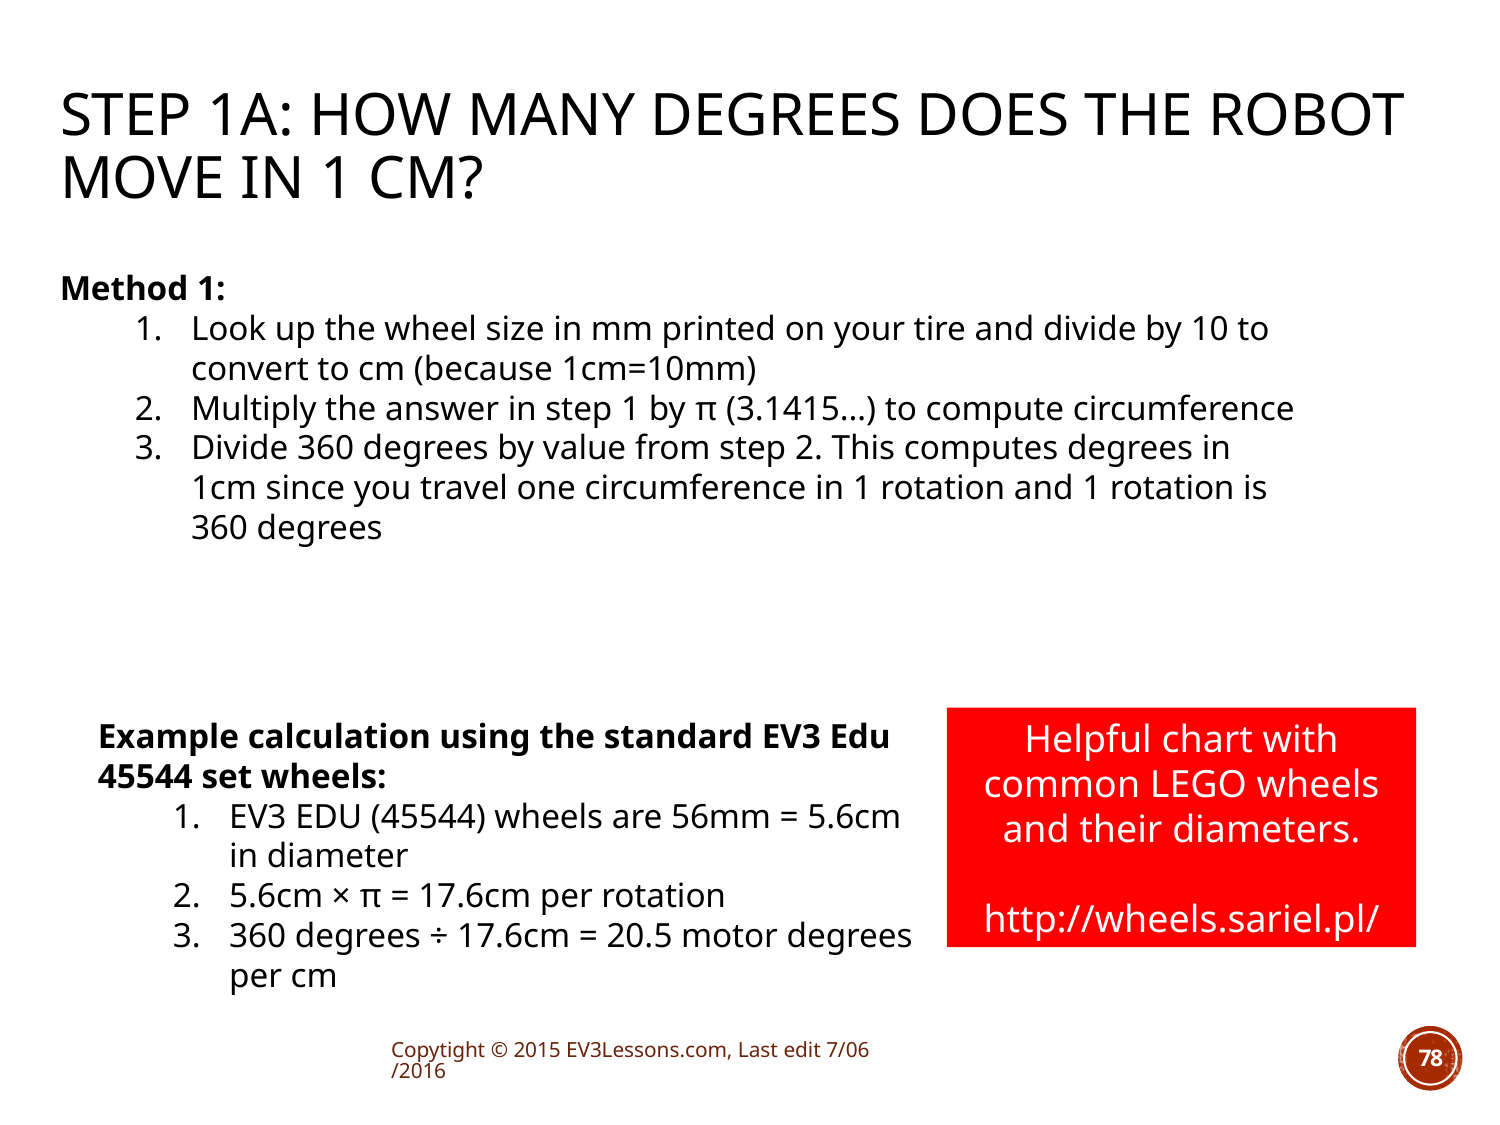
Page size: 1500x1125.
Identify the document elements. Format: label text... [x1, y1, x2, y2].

text_box Example calculation using the standard EV3 Edu 45544 set wheels: EV3 EDU (45544) wheels are 56mm = 5.6cm in diameter 5.6cm × π = 17.6cm per rotation 360 degrees ÷ 17.6cm = 20.5 motor degrees per cm [83, 707, 947, 1002]
text_box Method 1: Look up the wheel size in mm printed on your tire and divide by 10 to convert to cm (because 1cm=10mm) Multiply the answer in step 1 by π (3.1415…) to compute circumference Divide 360 degrees by value from step 2. This computes degrees in 1cm since you travel one circumference in 1 rotation and 1 rotation is 360 degrees [45, 259, 1316, 594]
title Step 1A: How Many Degrees Does The Robot Move in 1 CM? [45, 76, 1456, 220]
text_box Helpful chart with common LEGO wheels and their diameters. http://wheels.sariel.pl/ [946, 707, 1417, 948]
slide_number 78 [1391, 1028, 1471, 1089]
footer Copytight © 2015 EV3Lessons.com, Last edit 7/06/2016 [376, 1012, 891, 1089]
